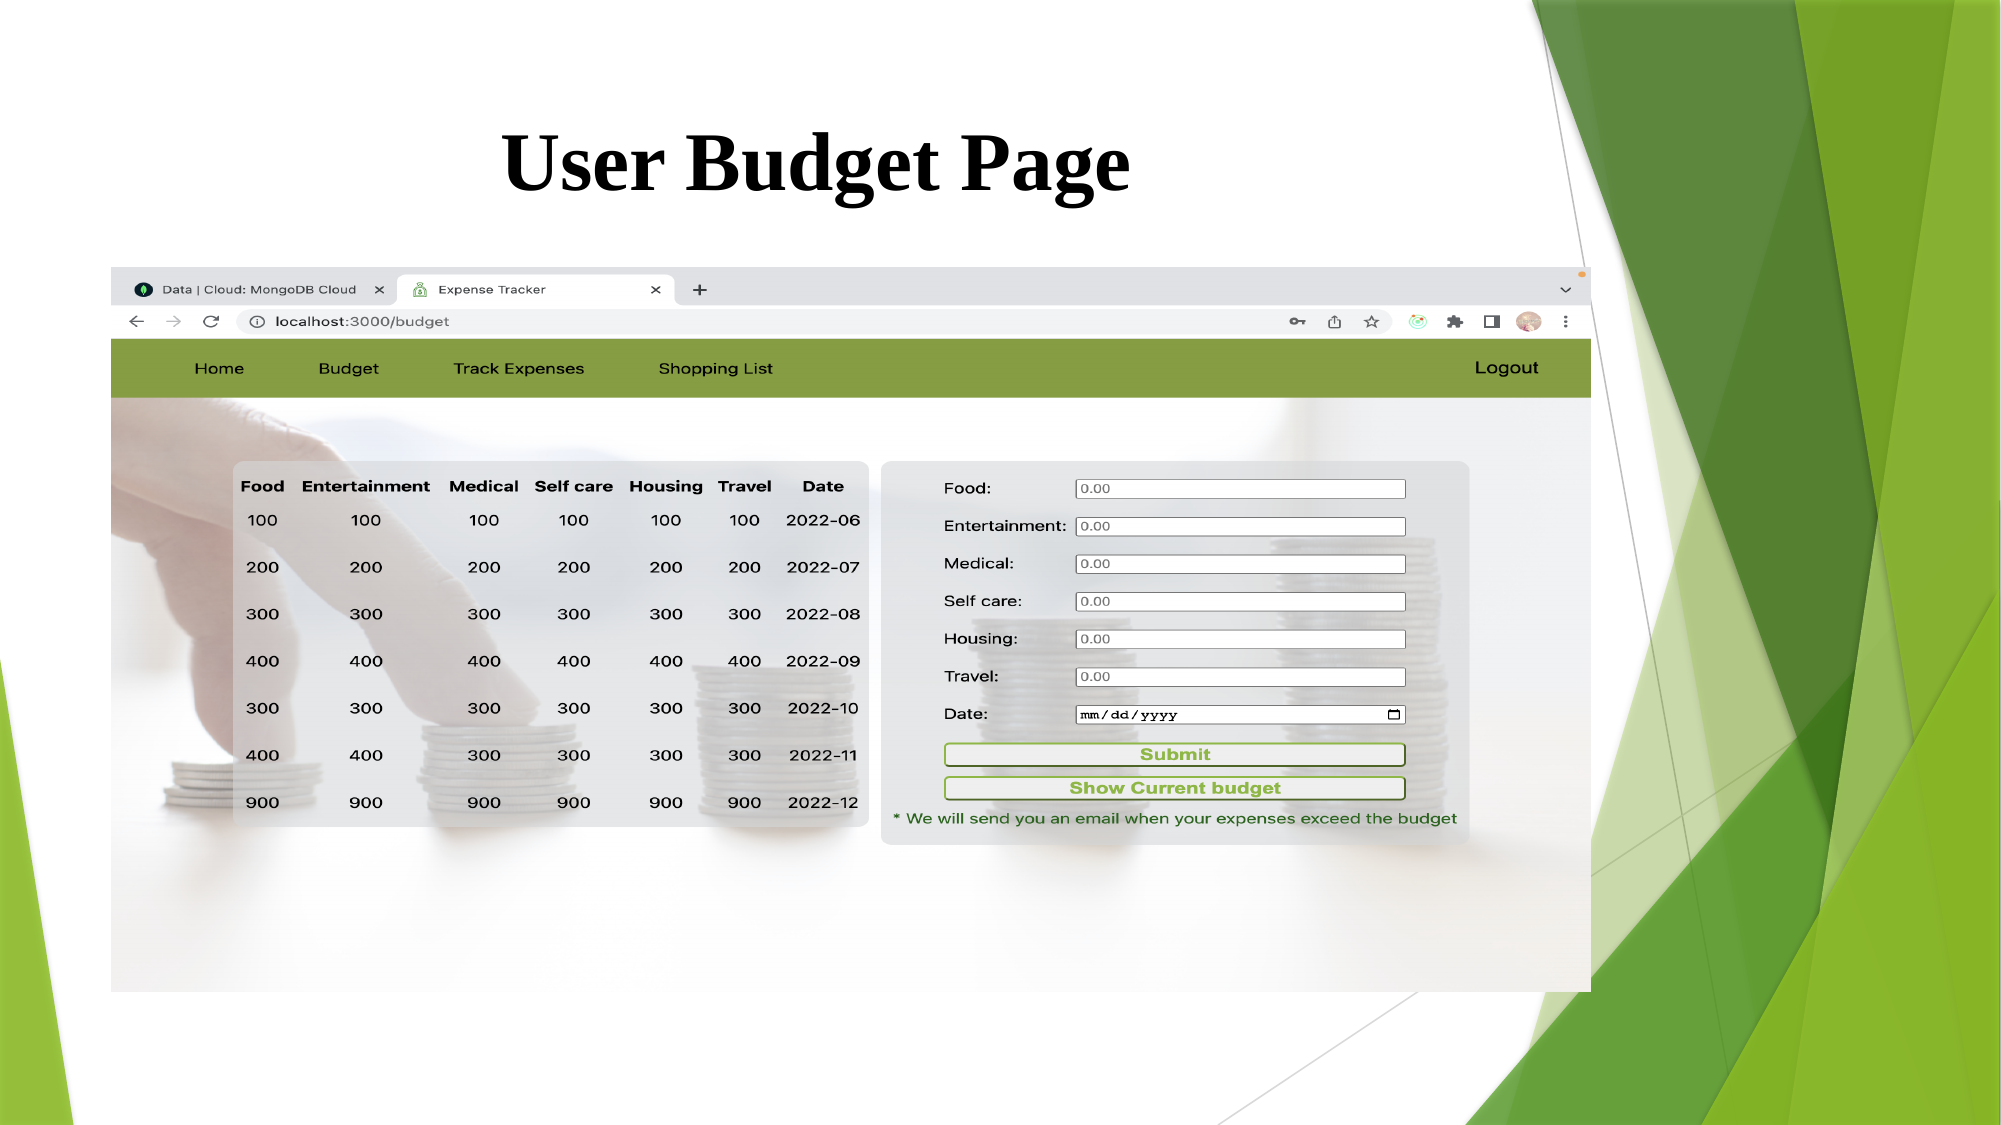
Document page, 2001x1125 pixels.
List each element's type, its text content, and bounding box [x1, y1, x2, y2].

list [110, 266, 1591, 992]
title User Budget Page [111, 99, 1522, 265]
